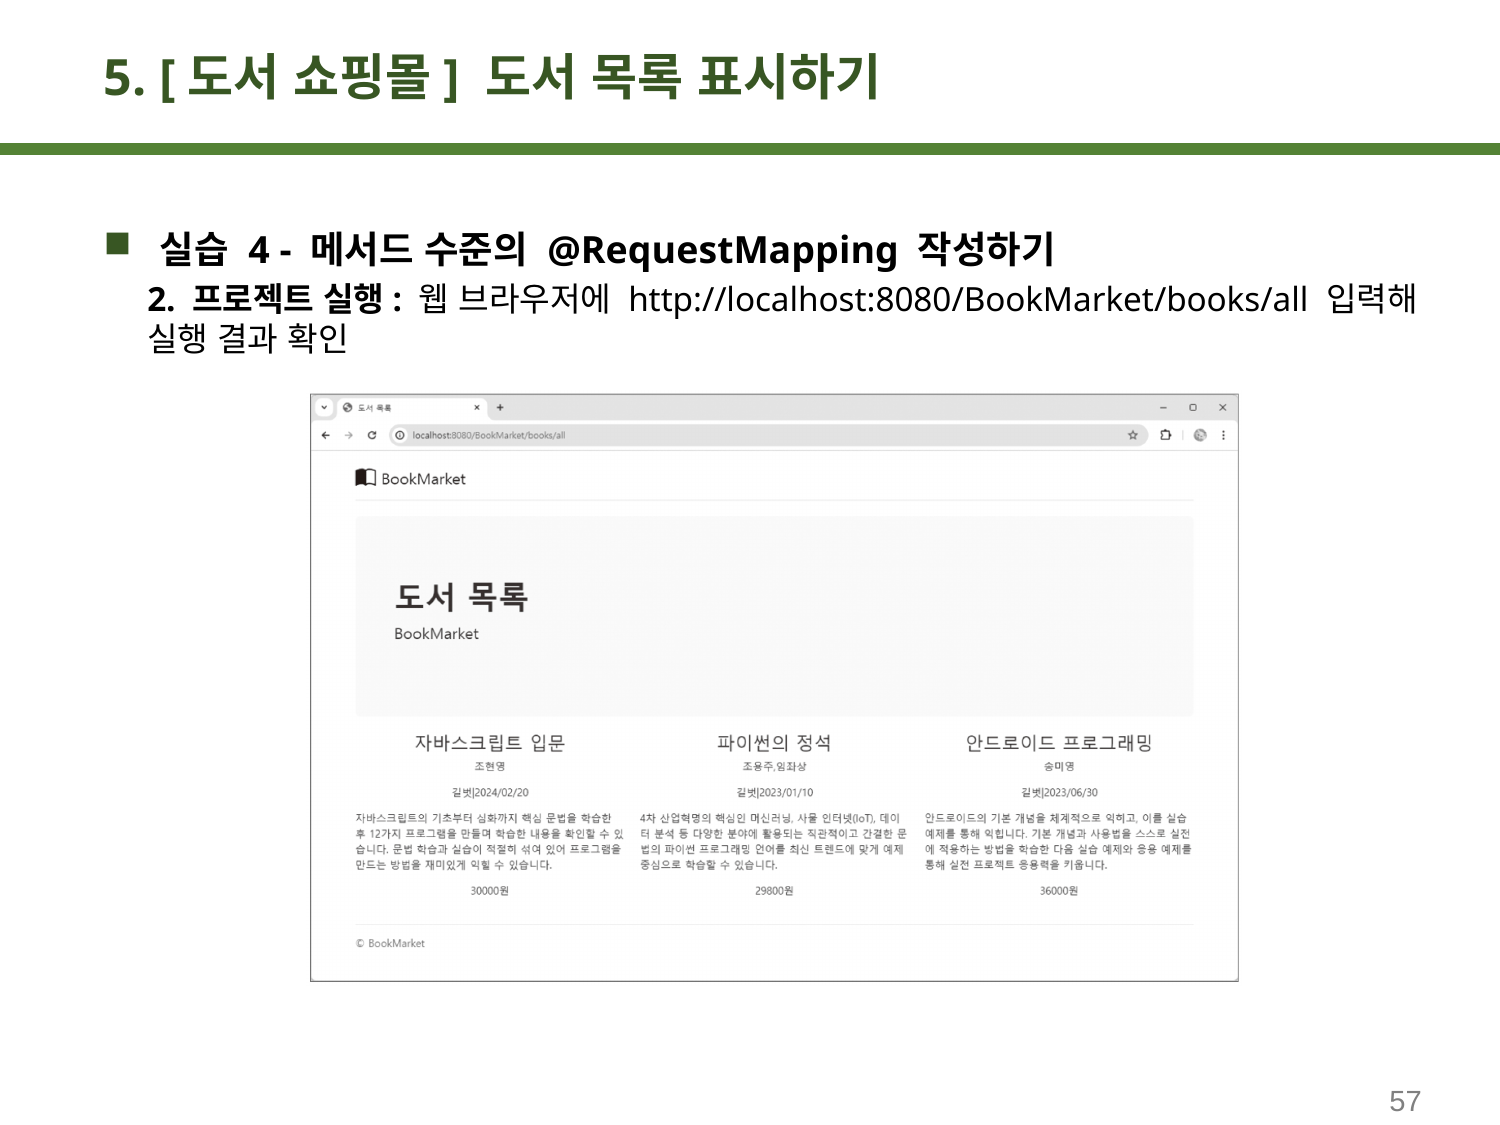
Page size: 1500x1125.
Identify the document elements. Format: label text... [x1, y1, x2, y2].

list 실습 4 - 메서드 수준의 @RequestMapping 작성하기 2. 프로젝트 실행: 웹 브라우저에 http://localhost:8080/BookMarket/books/all 입력해 실행 결과 확인 [88, 196, 1453, 1083]
title 5. [도서 쇼핑몰] 도서 목록 표시하기 [88, 30, 1211, 121]
picture [306, 390, 1242, 986]
